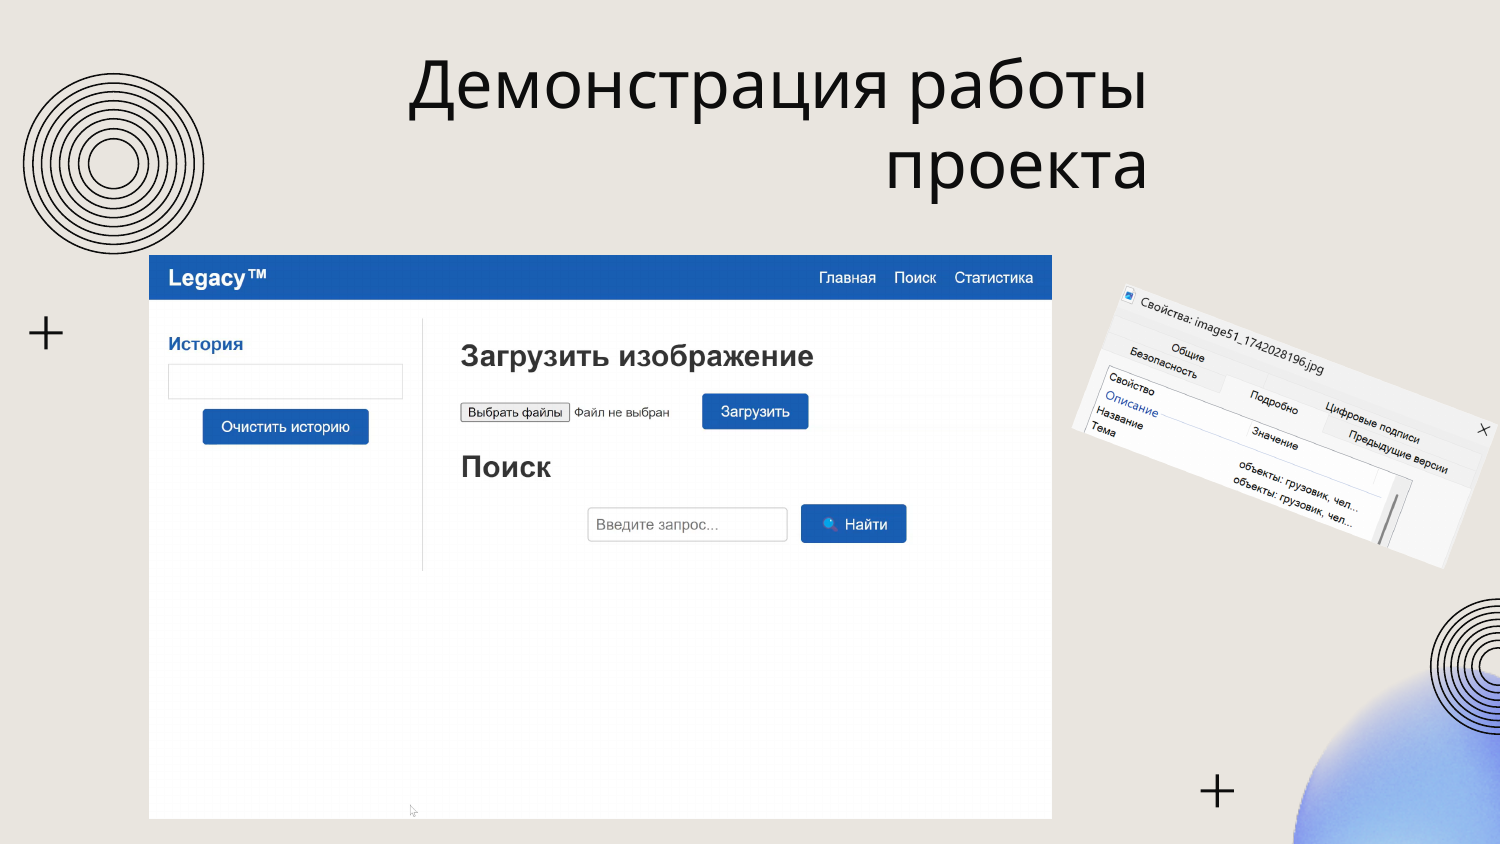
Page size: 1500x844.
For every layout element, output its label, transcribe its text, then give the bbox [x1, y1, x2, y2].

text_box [148, 254, 1053, 820]
picture [1072, 284, 1497, 568]
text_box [0, 0, 602, 548]
title Демонстрация работы проекта [602, 20, 1166, 218]
